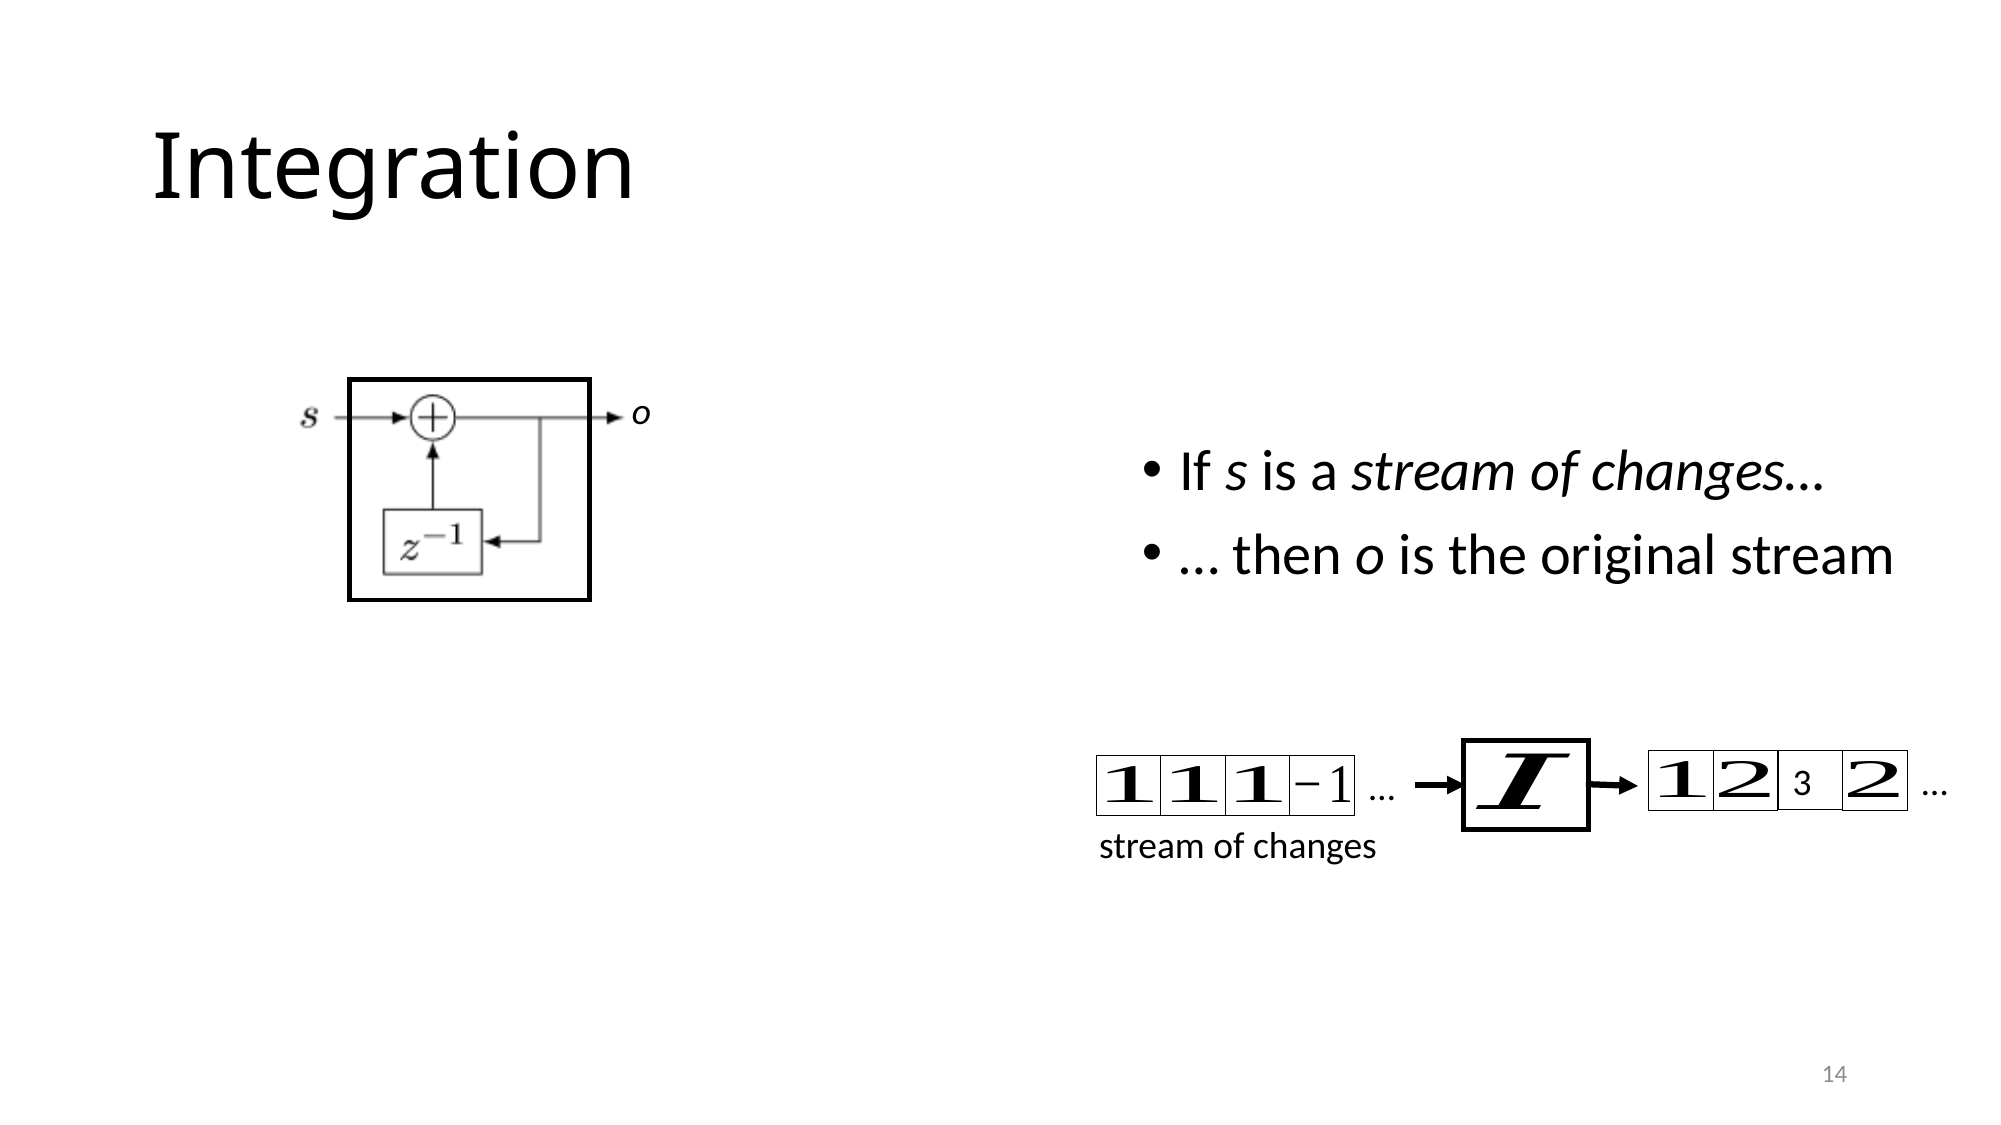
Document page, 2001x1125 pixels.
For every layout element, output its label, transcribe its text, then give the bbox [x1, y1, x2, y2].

slide_number 14 [1798, 1042, 1863, 1103]
text_box [348, 379, 591, 387]
text_box [348, 590, 591, 601]
text_box o [617, 379, 664, 440]
text_box If s is a stream of changes… … then o is the original stream [1126, 432, 1940, 647]
picture [281, 387, 627, 590]
title Integration [137, 59, 1863, 278]
text_box stream of changes [1084, 814, 1393, 874]
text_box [1095, 755, 1419, 816]
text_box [1648, 750, 1972, 811]
